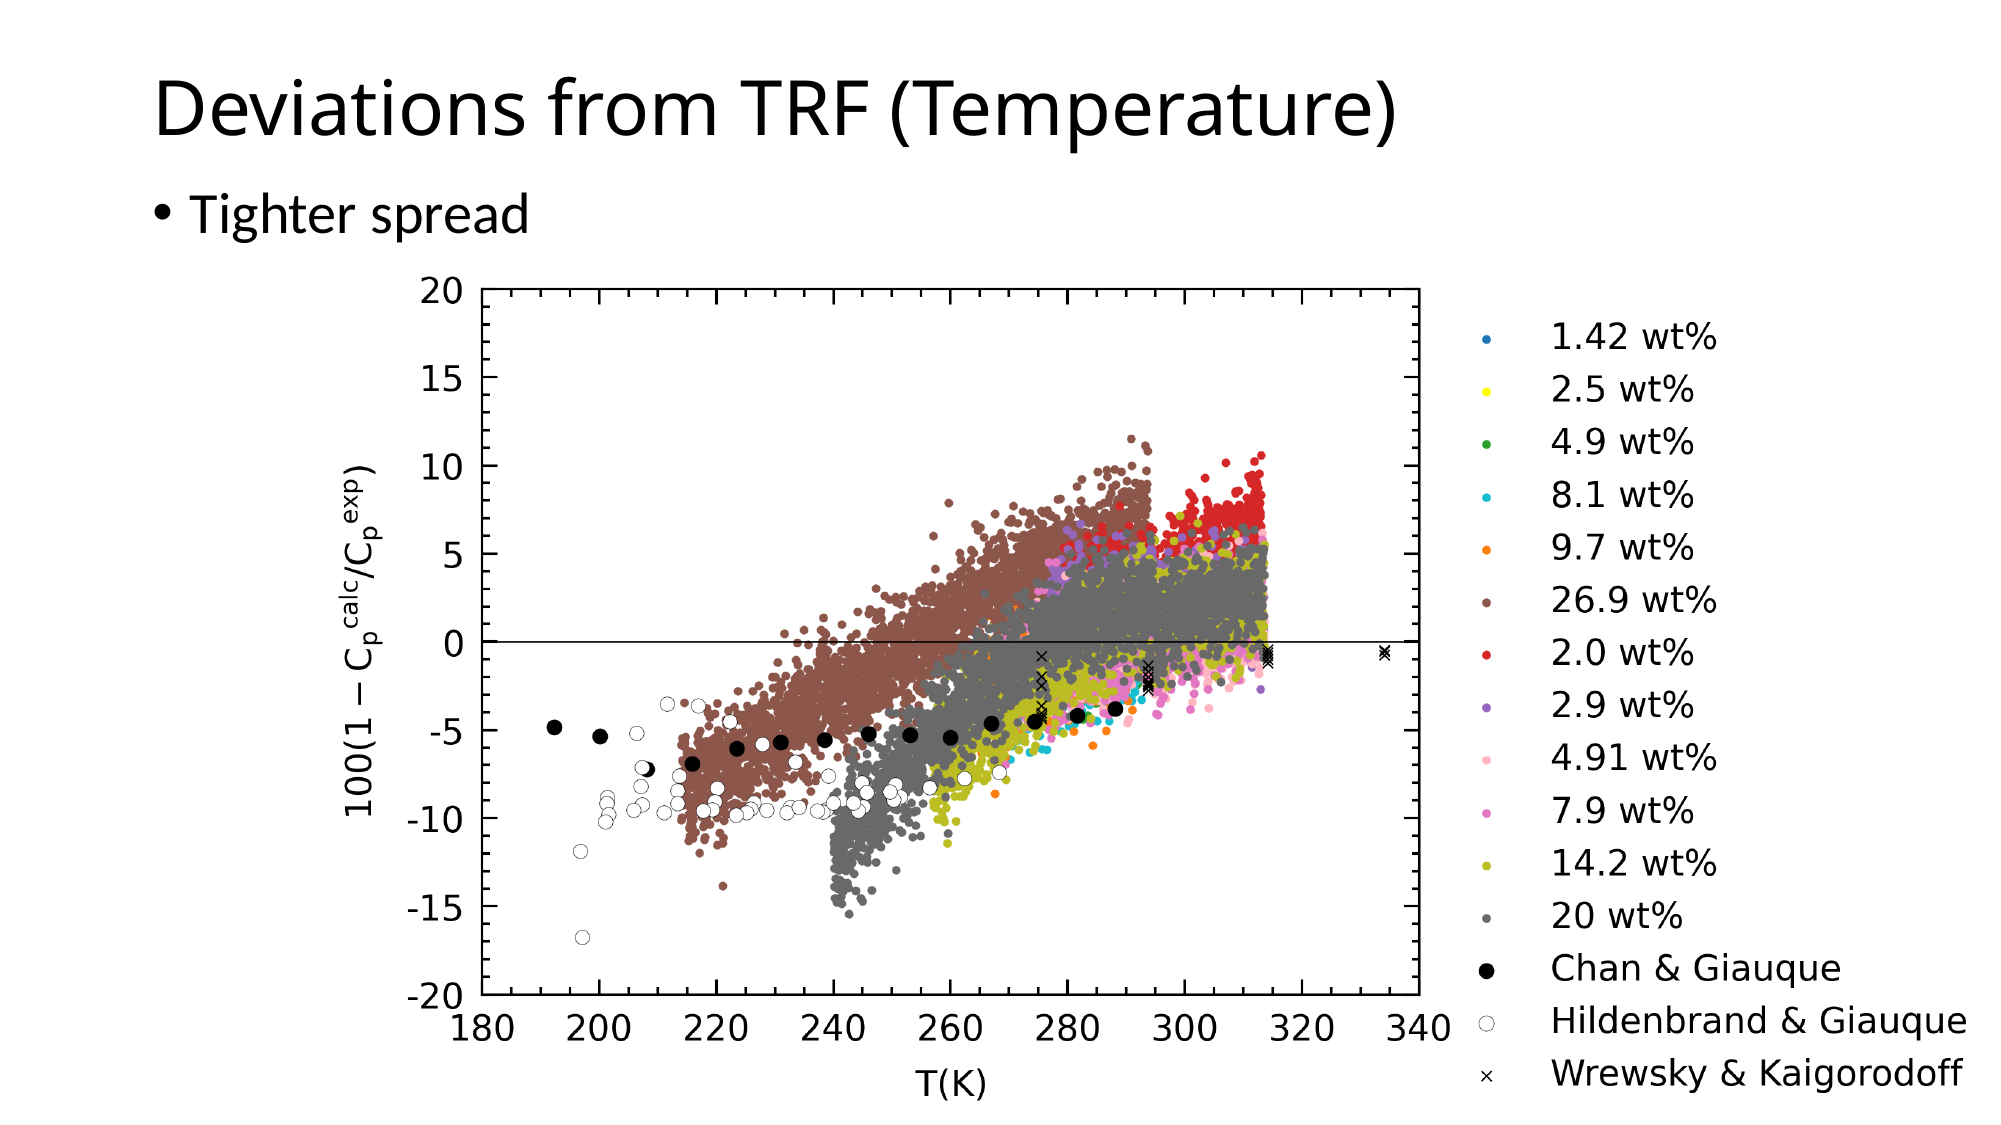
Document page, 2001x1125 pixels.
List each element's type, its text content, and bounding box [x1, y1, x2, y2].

text_box Deviations from TRF (Temperature) [137, 59, 1863, 159]
picture [320, 257, 2000, 1125]
list Tighter spread [137, 176, 1924, 1014]
